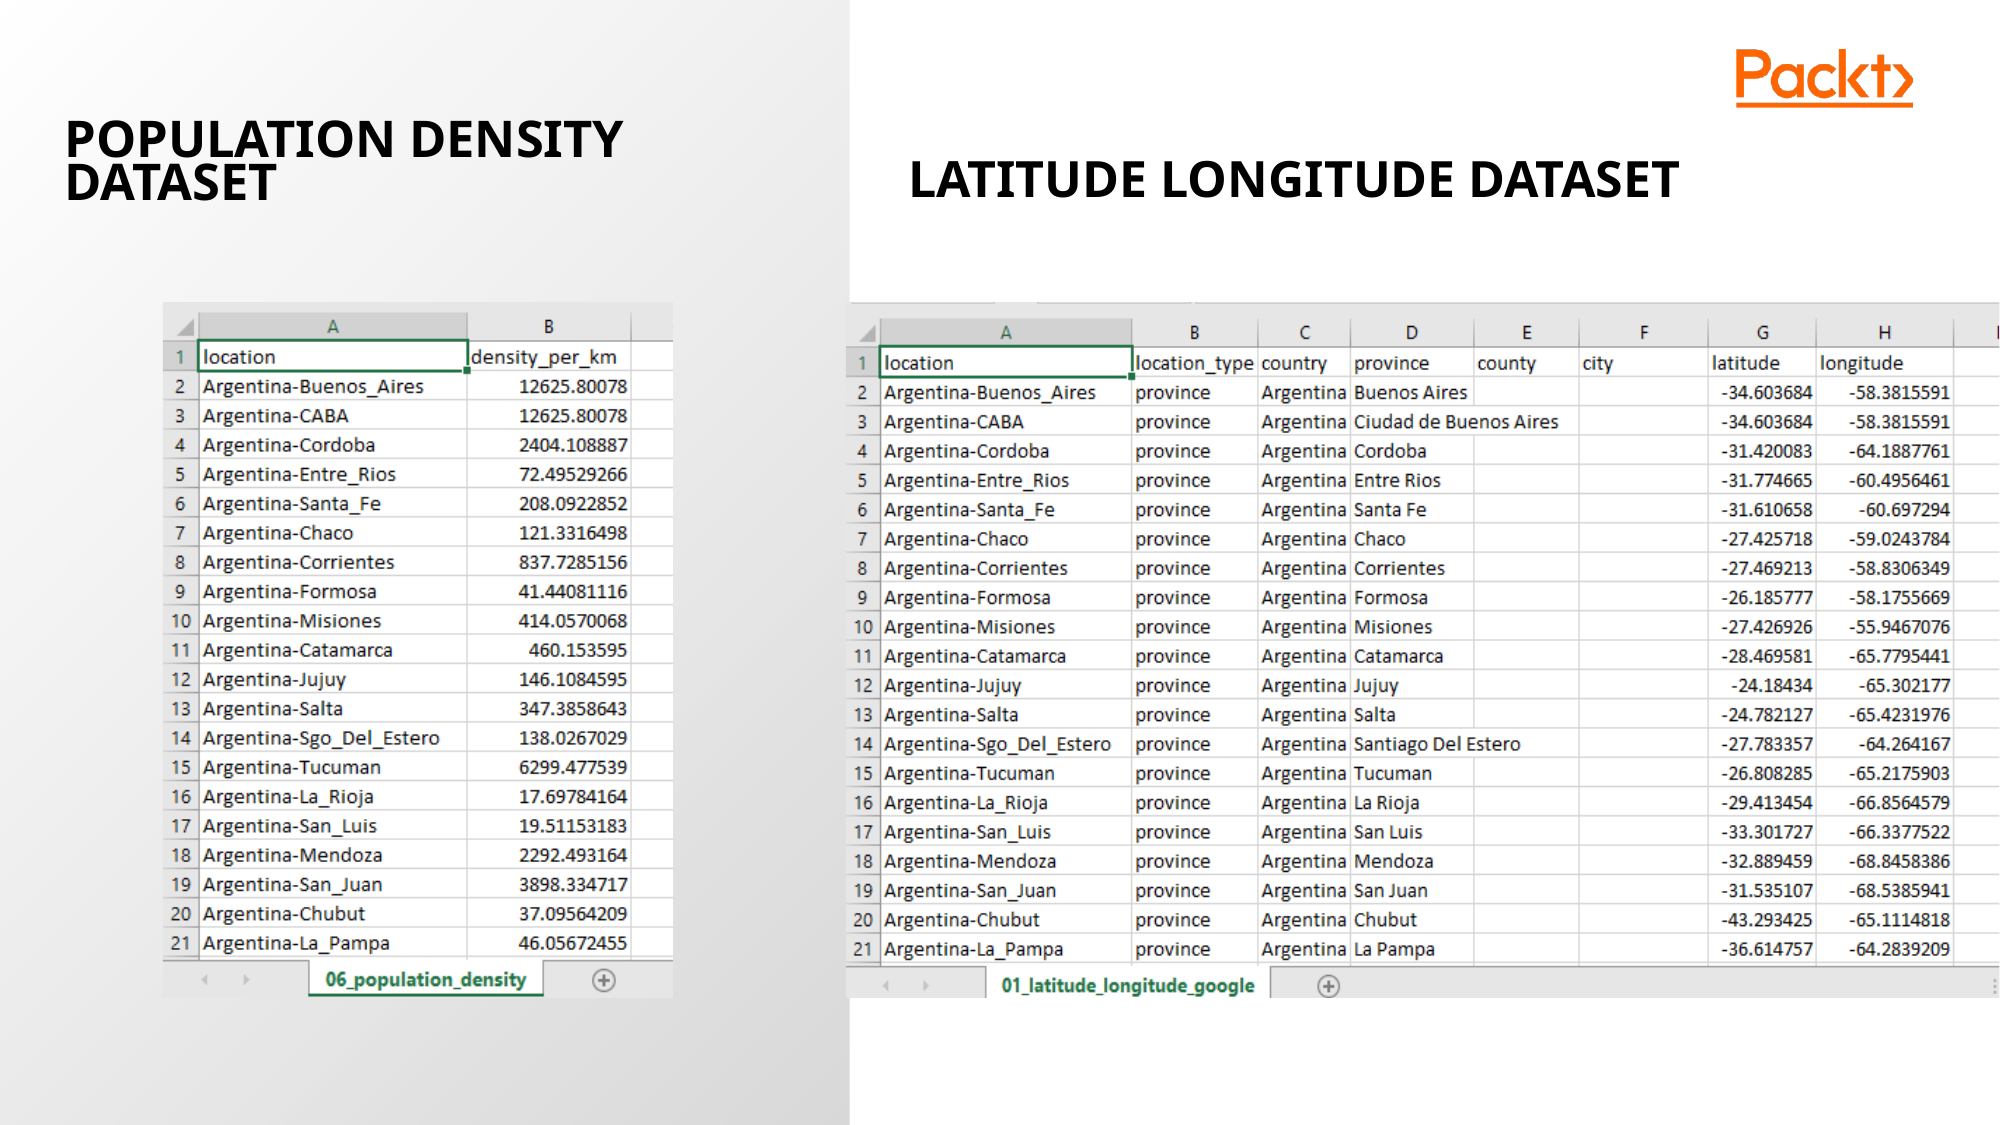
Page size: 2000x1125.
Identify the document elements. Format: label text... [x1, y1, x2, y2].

text_box POPULATION DENSITY DATASET [49, 78, 846, 217]
text_box LATITUDE LONGITUDE DATASET [893, 78, 1698, 217]
picture [1736, 49, 1914, 109]
picture [162, 302, 674, 998]
picture [845, 302, 2000, 998]
